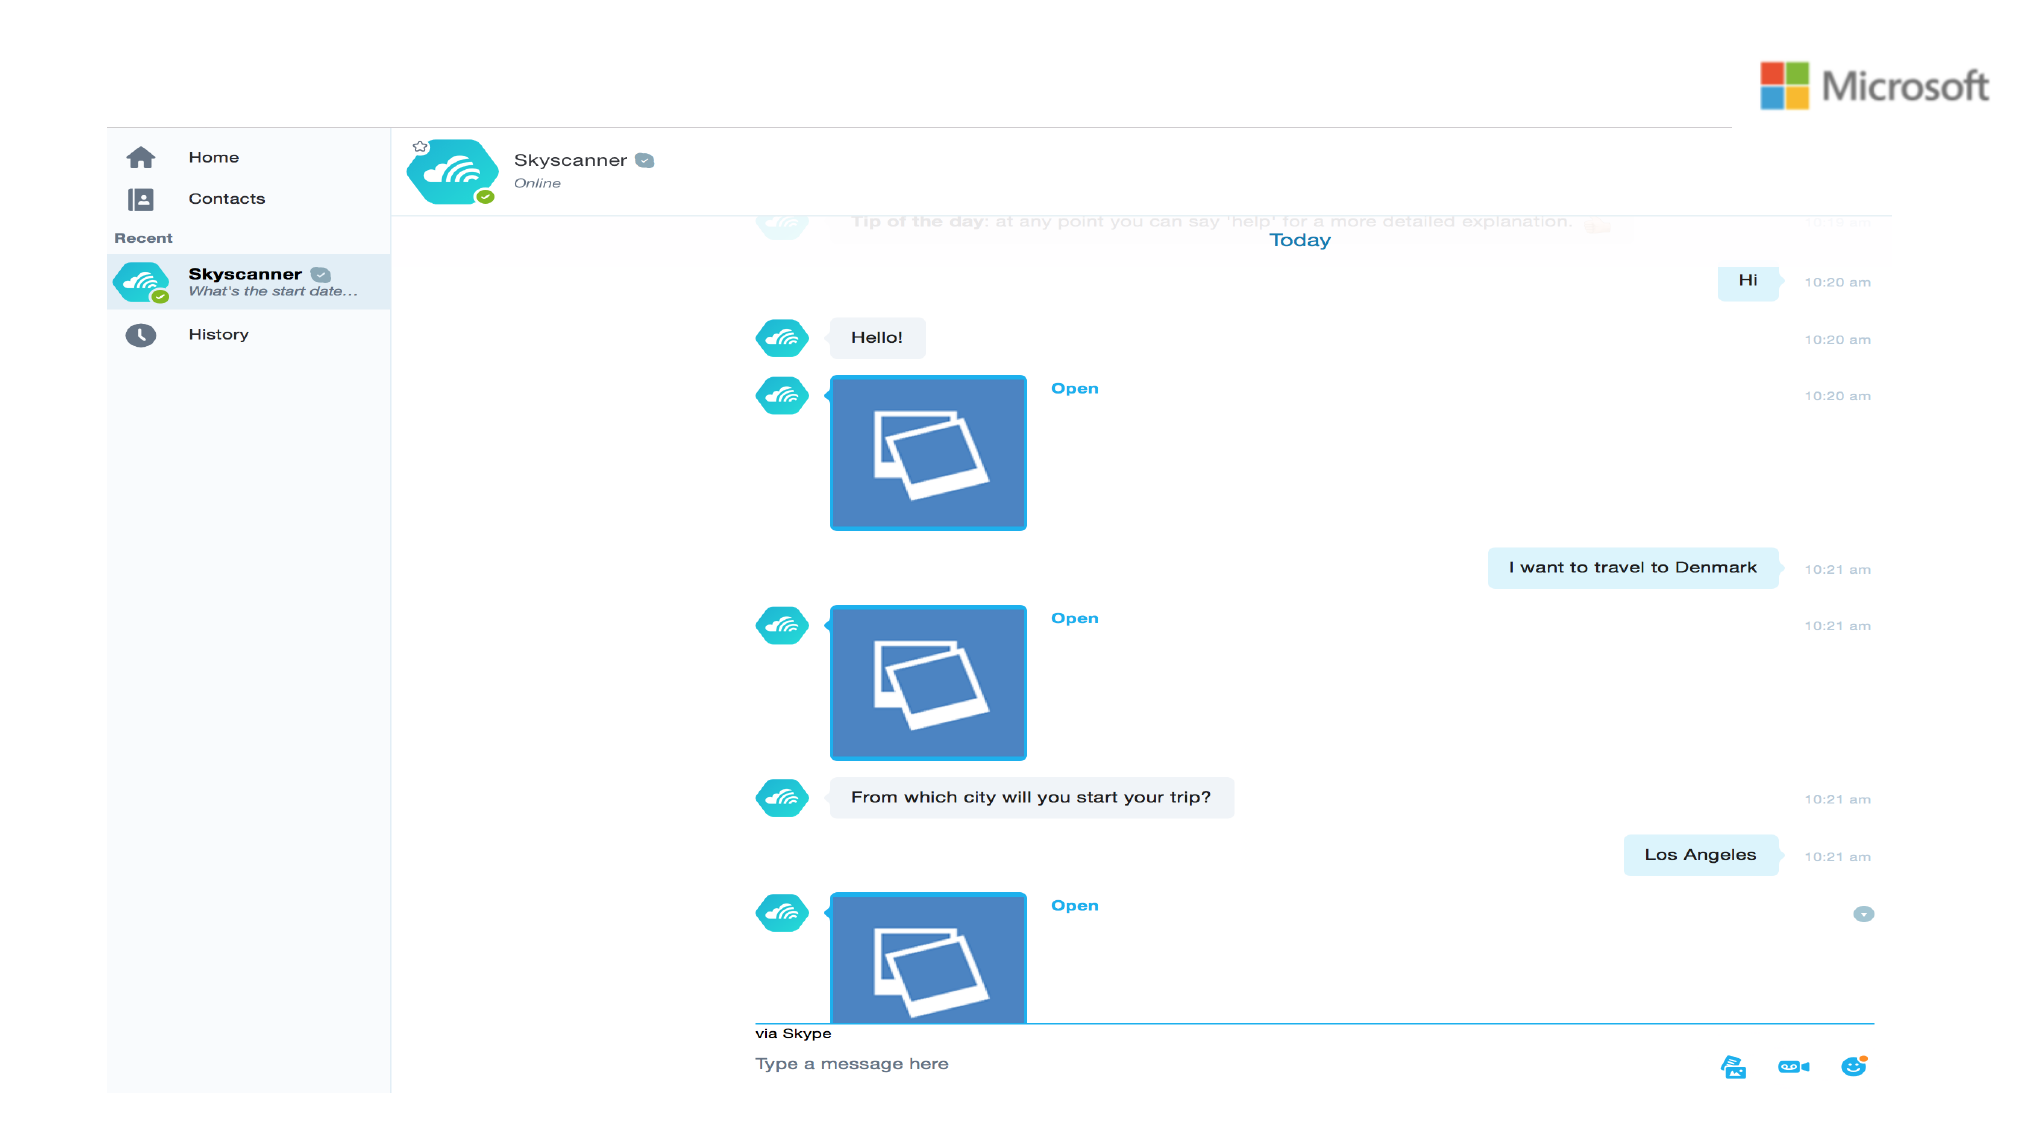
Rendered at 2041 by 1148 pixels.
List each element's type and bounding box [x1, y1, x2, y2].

picture [107, 29, 2008, 1093]
